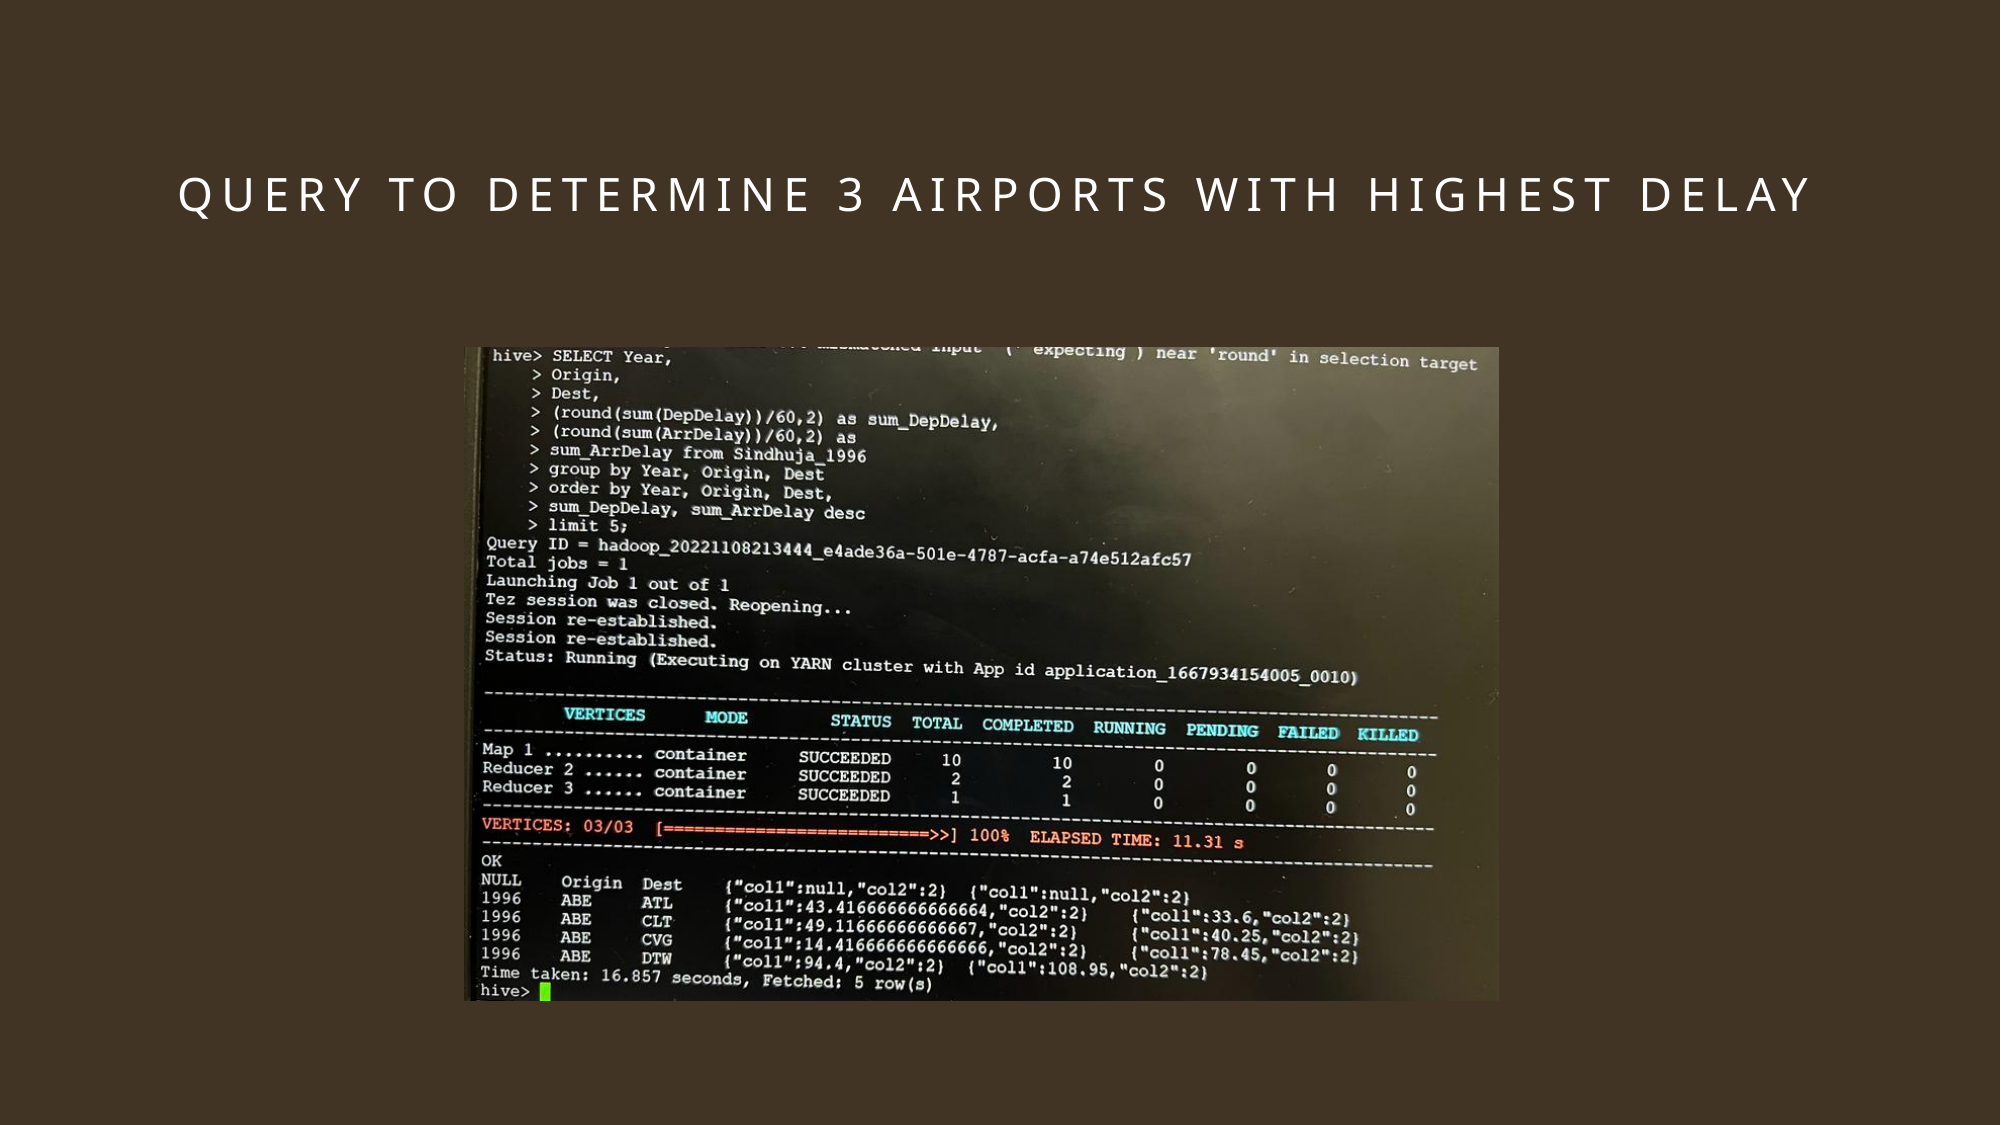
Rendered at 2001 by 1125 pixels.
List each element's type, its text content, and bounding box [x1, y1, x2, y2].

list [463, 347, 1499, 1001]
title QUERY TO DETERMINE 3 AIRPORTS WITH HIGHEST DELAY [177, 165, 1822, 274]
